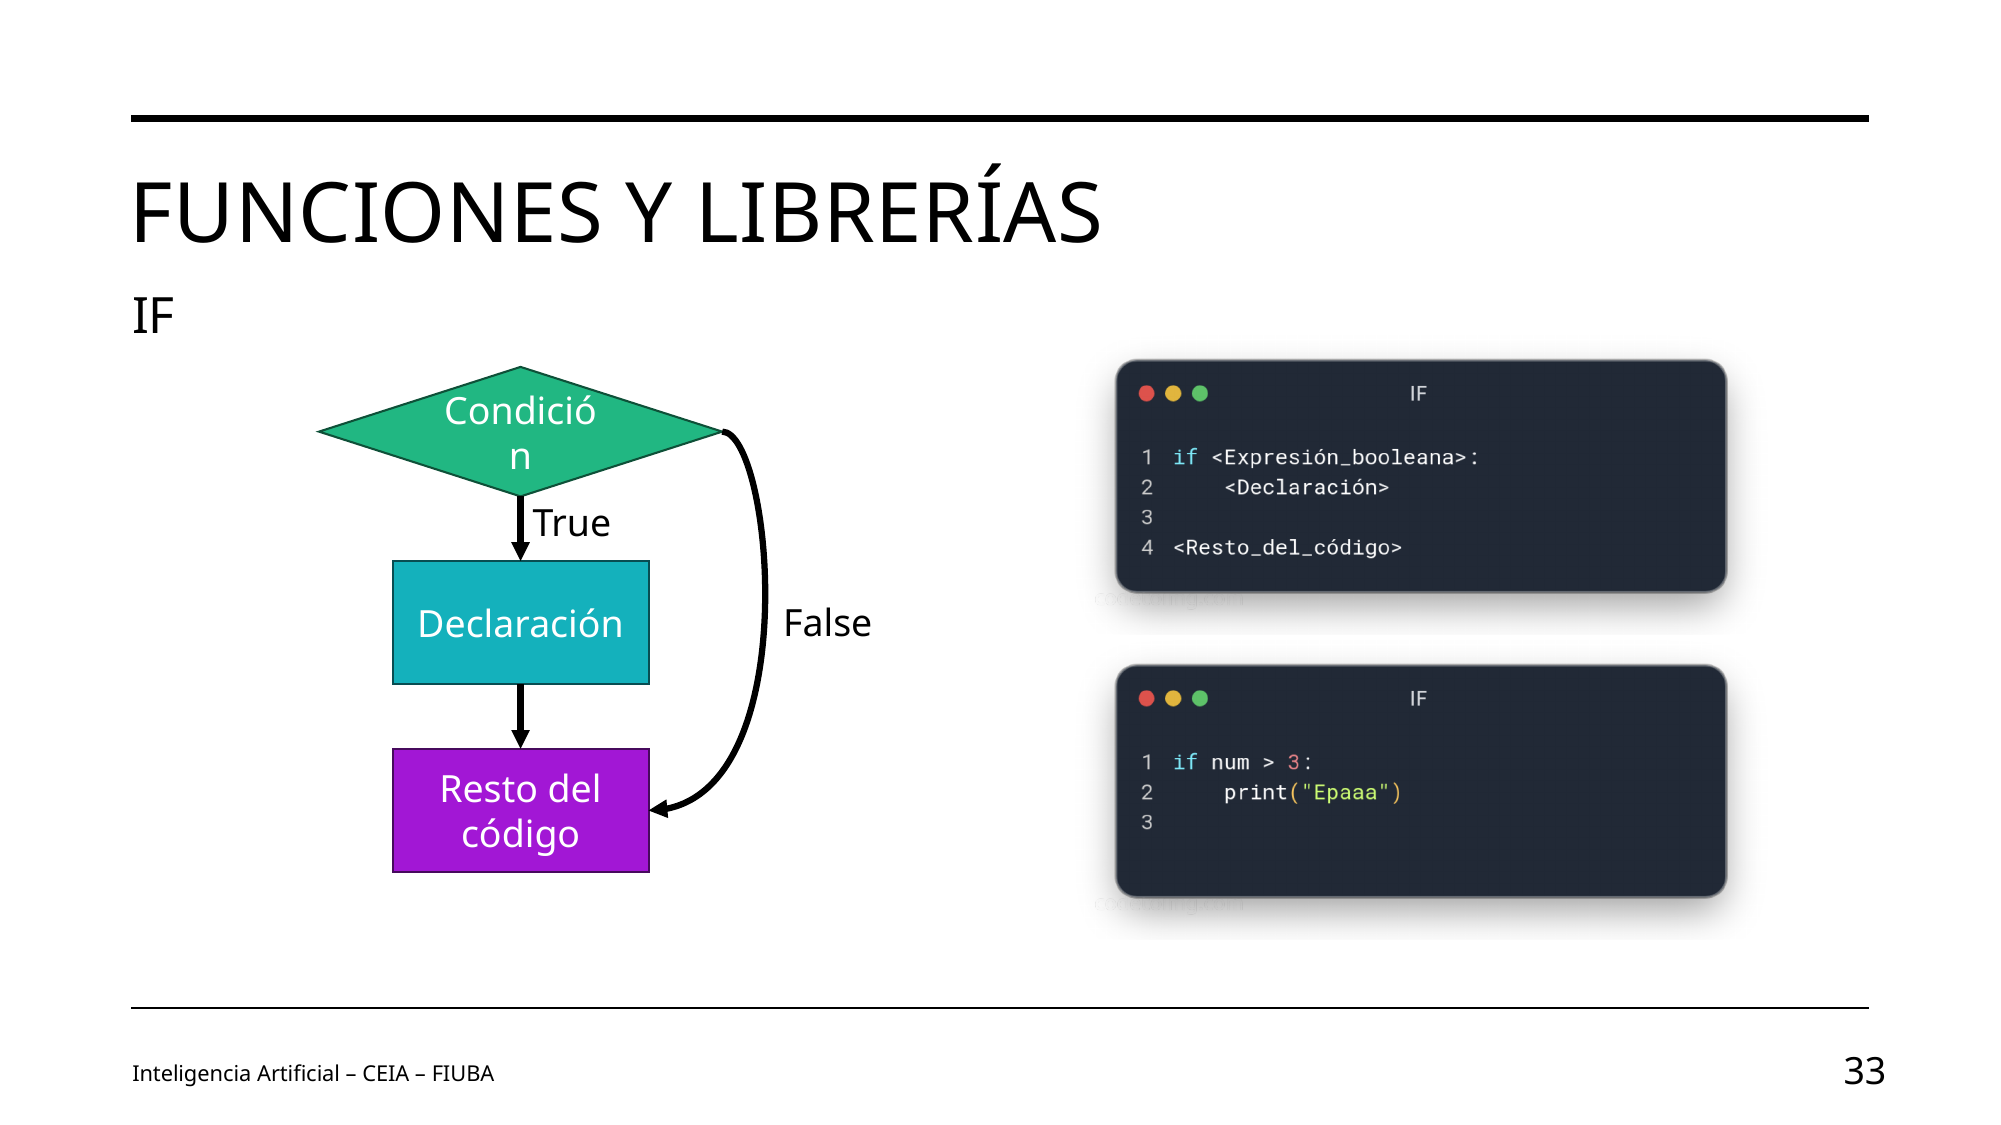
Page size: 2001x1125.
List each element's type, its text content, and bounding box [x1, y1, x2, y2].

picture [1073, 317, 1769, 940]
text_box IF [117, 275, 1375, 351]
footer Inteligencia Artificial – CEIA – FIUBA [117, 1042, 862, 1103]
text_box Resto del código [392, 748, 650, 873]
text_box False [768, 591, 888, 652]
title Funciones y librerías [114, 151, 1869, 377]
text_box True [517, 491, 627, 552]
text_box Condición [315, 365, 722, 497]
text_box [648, 431, 723, 811]
text_box Declaración [392, 560, 648, 685]
slide_number 33 [1791, 1042, 1902, 1103]
